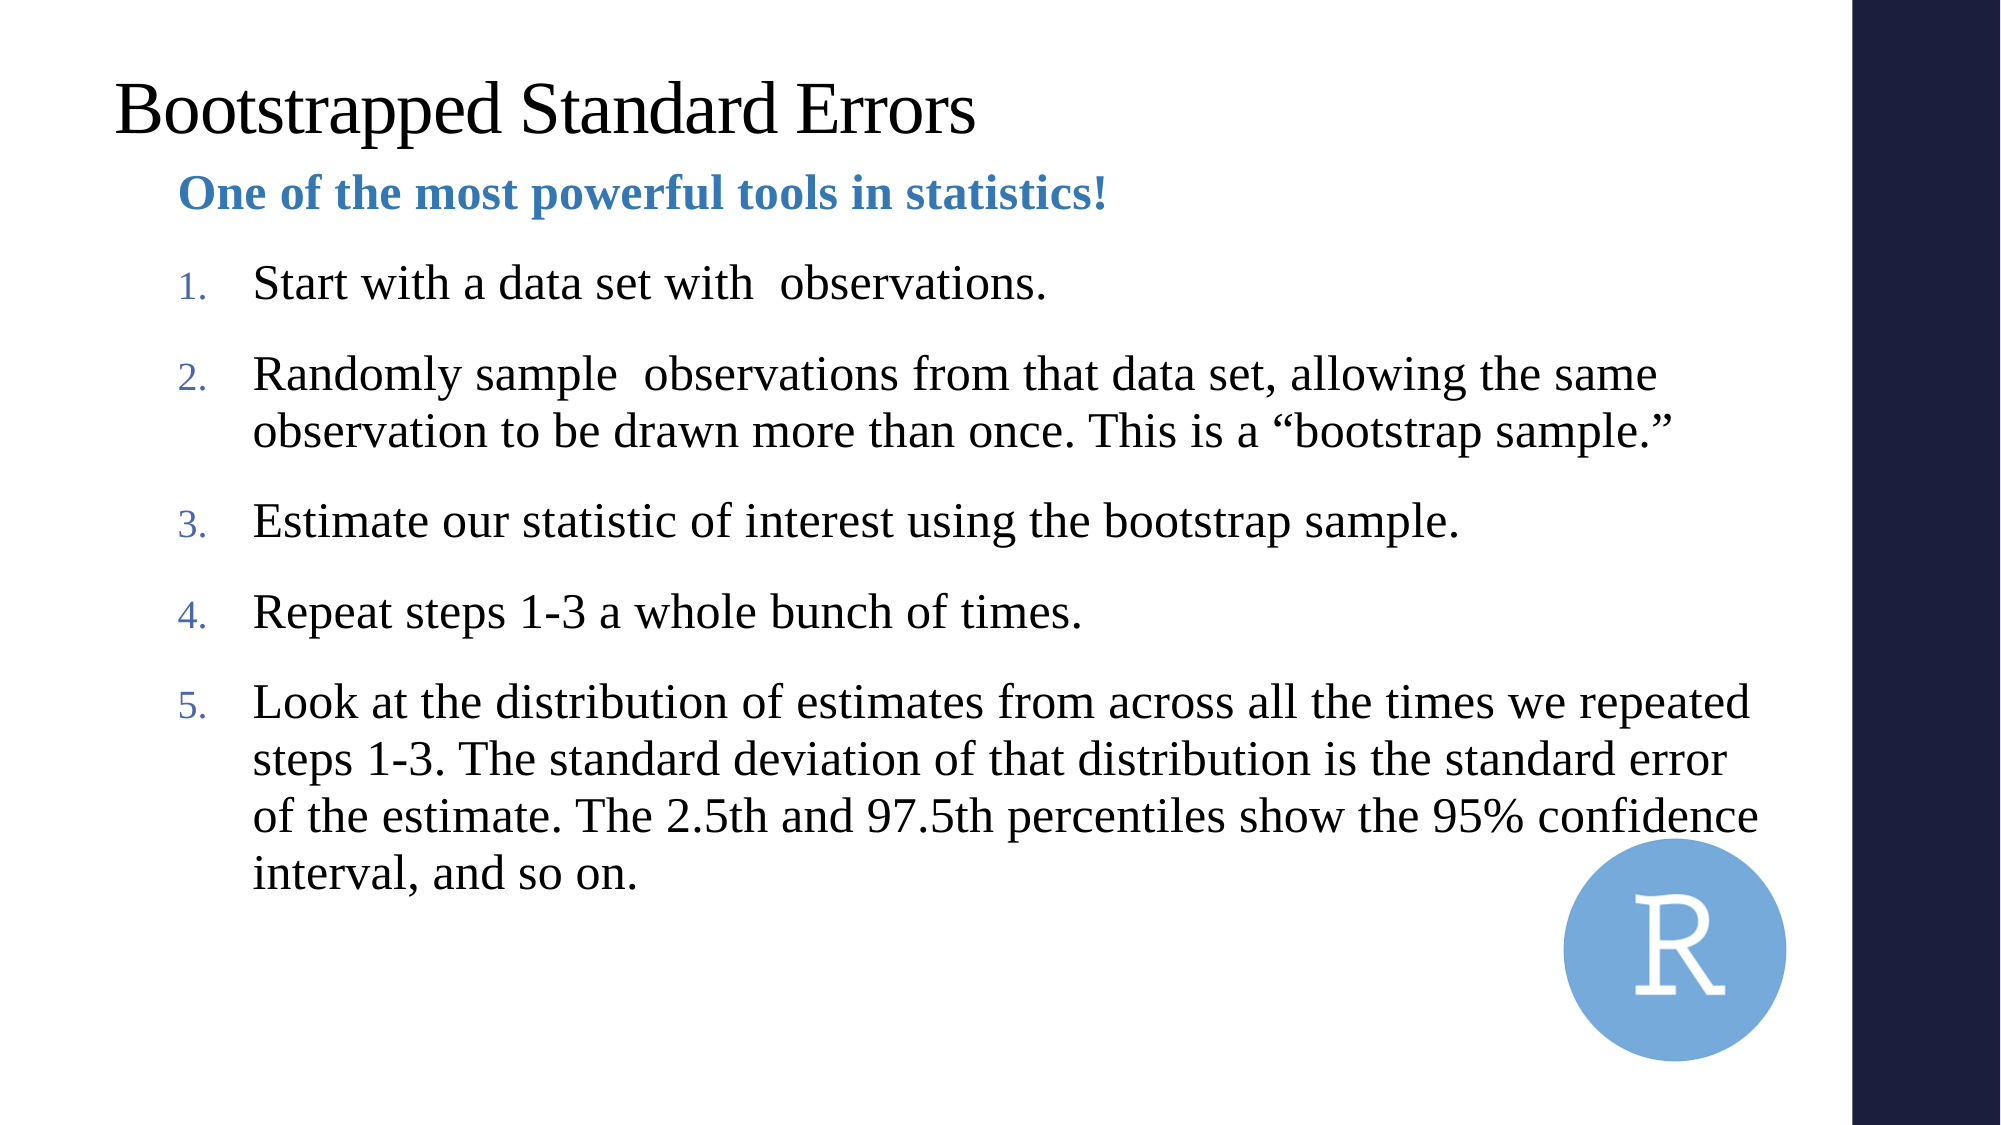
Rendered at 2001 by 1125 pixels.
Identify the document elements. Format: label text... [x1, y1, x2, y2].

title Bootstrapped Standard Errors [99, 55, 1813, 158]
list One of the most powerful tools in statistics! Start with a data set with observations. Randomly sample observations from that data set, allowing the same observation to be drawn more than once. This is a “bootstrap sample.” Estimate our statistic of interest using the bootstrap sample. Repeat steps 1-3 a whole bunch of times. Look at the distribution of estimates from across all the times we repeated steps 1-3. The standard deviation of that distribution is the standard error of the estimate. The 2.5th and 97.5th percentiles show the 95% confidence interval, and so on. [162, 156, 1800, 1000]
picture [1562, 837, 1789, 1063]
